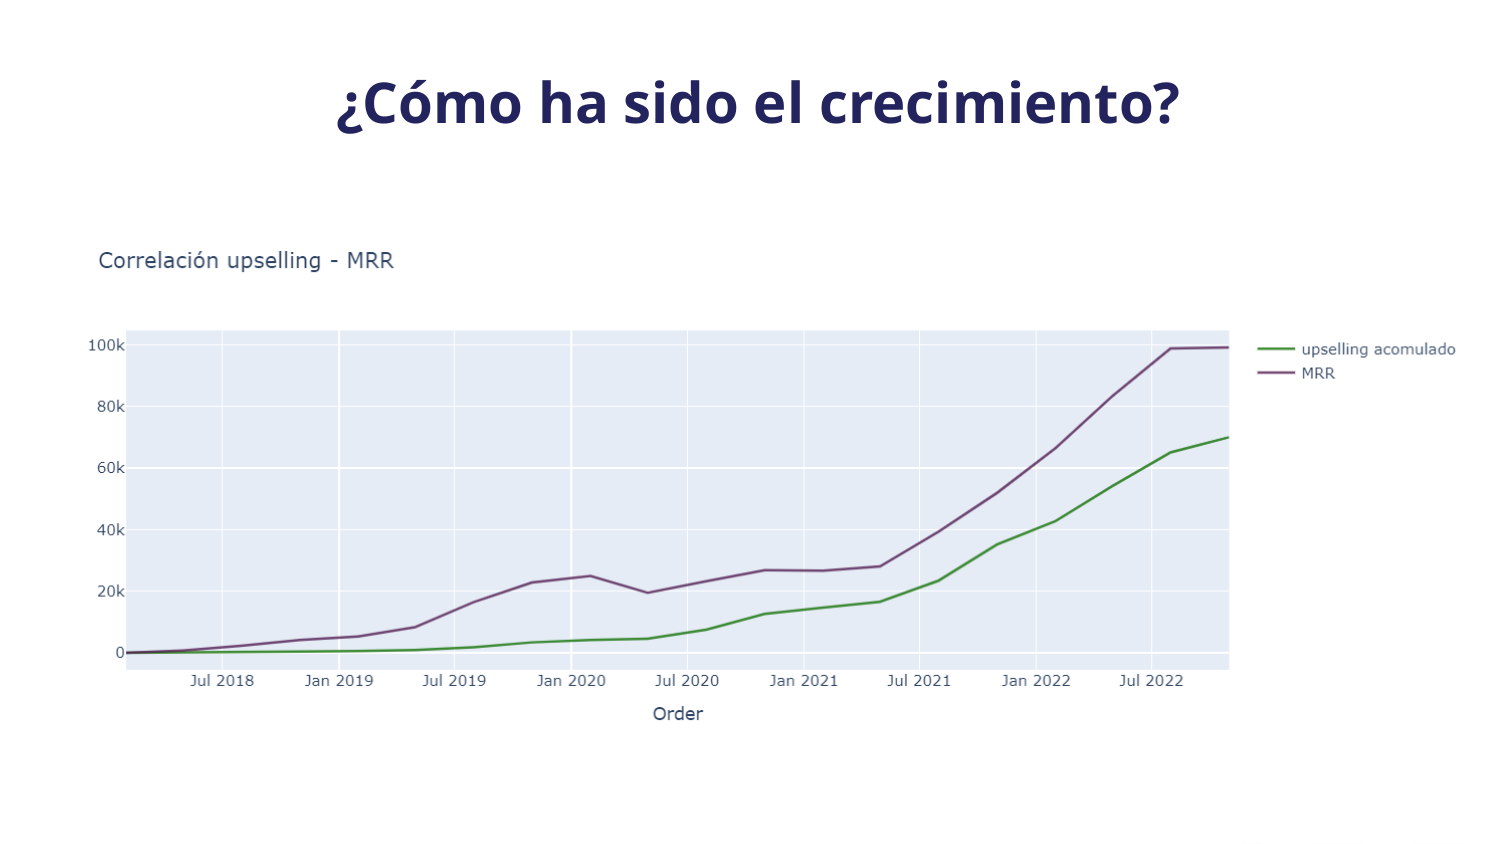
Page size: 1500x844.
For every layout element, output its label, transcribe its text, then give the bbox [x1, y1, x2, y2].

title ¿Cómo ha sido el crecimiento? [136, 68, 1381, 154]
picture [32, 208, 1495, 844]
